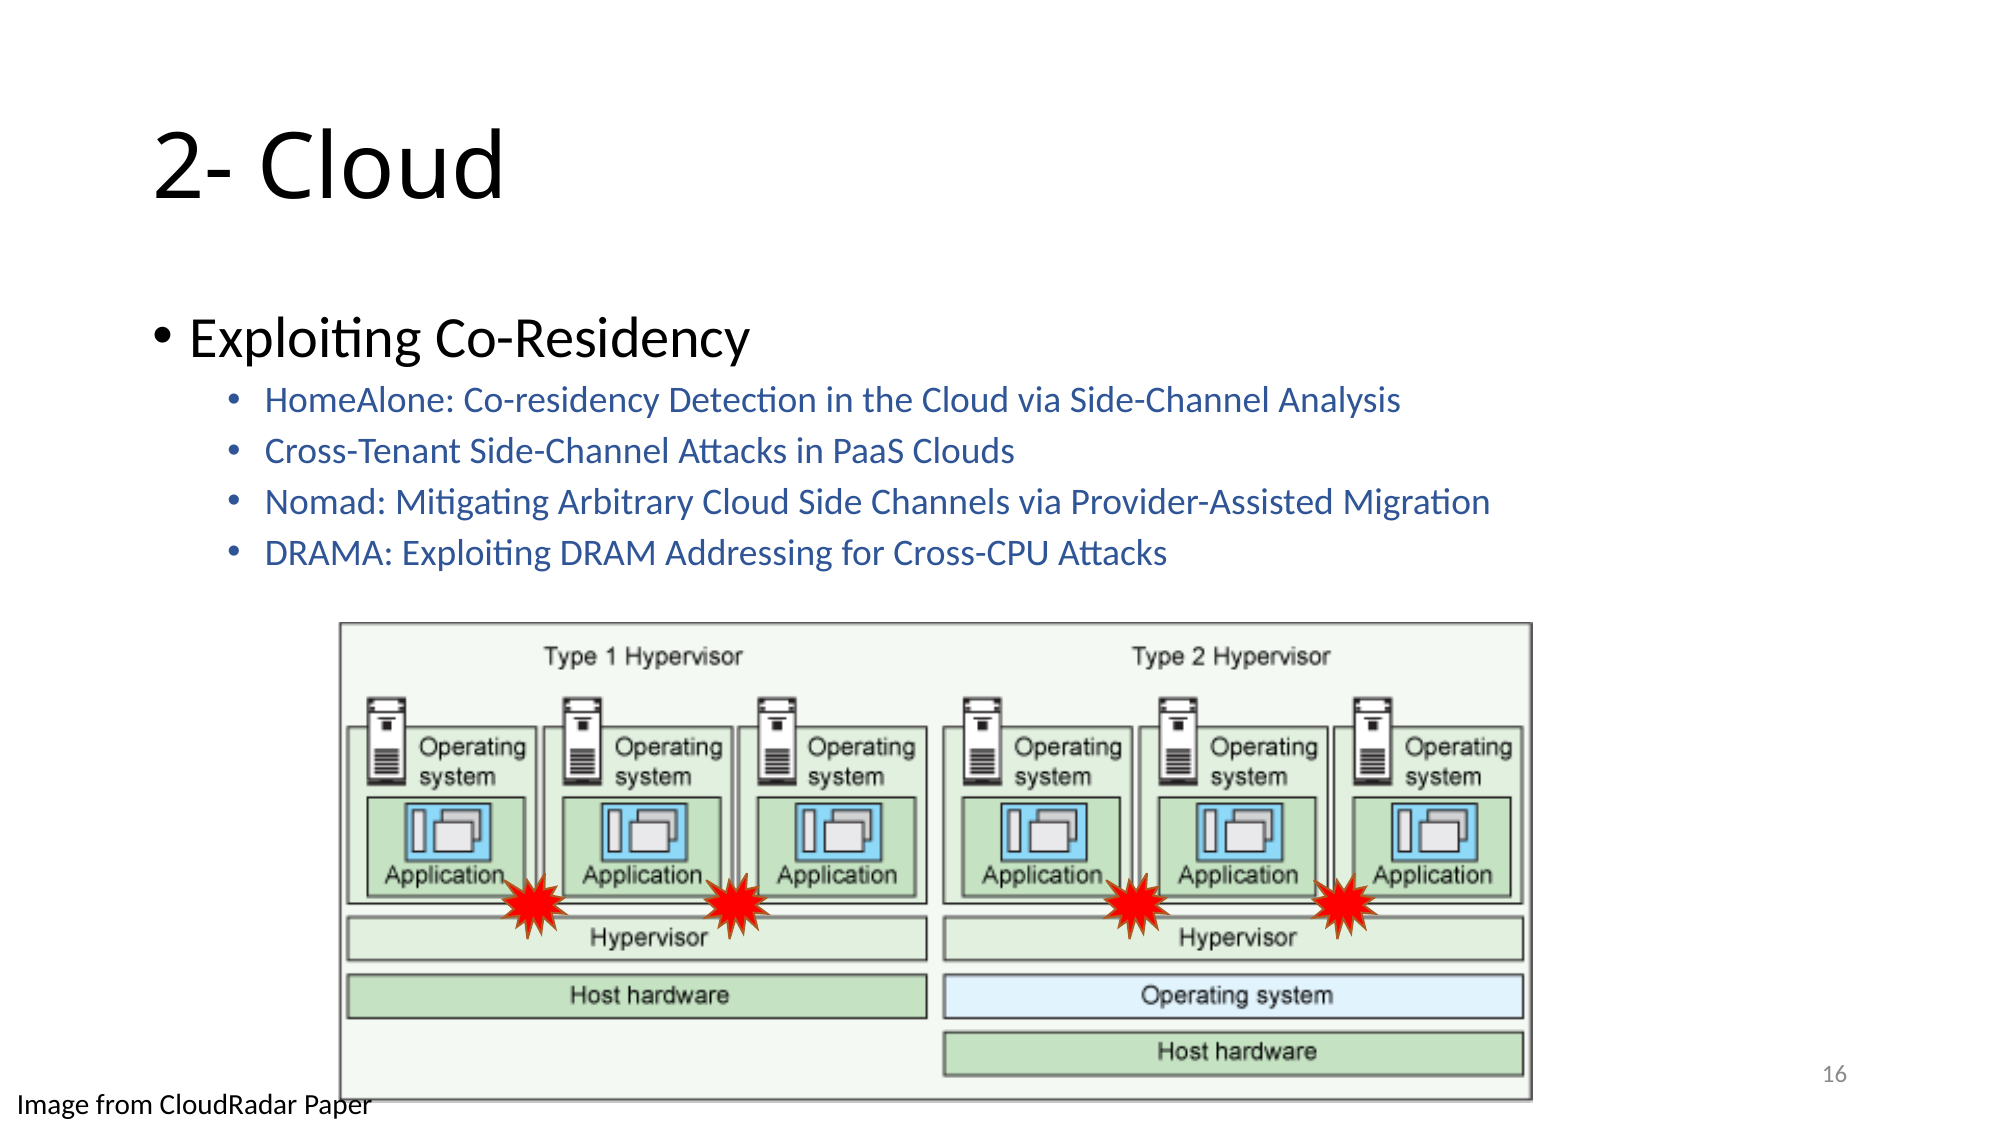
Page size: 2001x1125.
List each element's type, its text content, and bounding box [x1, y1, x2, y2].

list Exploiting Co-Residency HomeAlone: Co-residency Detection in the Cloud via Side-Channel Analysis Cross-Tenant Side-Channel Attacks in PaaS Clouds Nomad: Mitigating Arbitrary Cloud Side Channels via Provider-Assisted Migration DRAMA: Exploiting DRAM Addressing for Cross-CPU Attacks [137, 299, 1863, 1014]
text_box Image from CloudRadar Paper [2, 1078, 388, 1125]
slide_number 16 [1533, 1042, 1863, 1103]
picture [338, 622, 1533, 1103]
title 2- Cloud [137, 59, 1863, 278]
